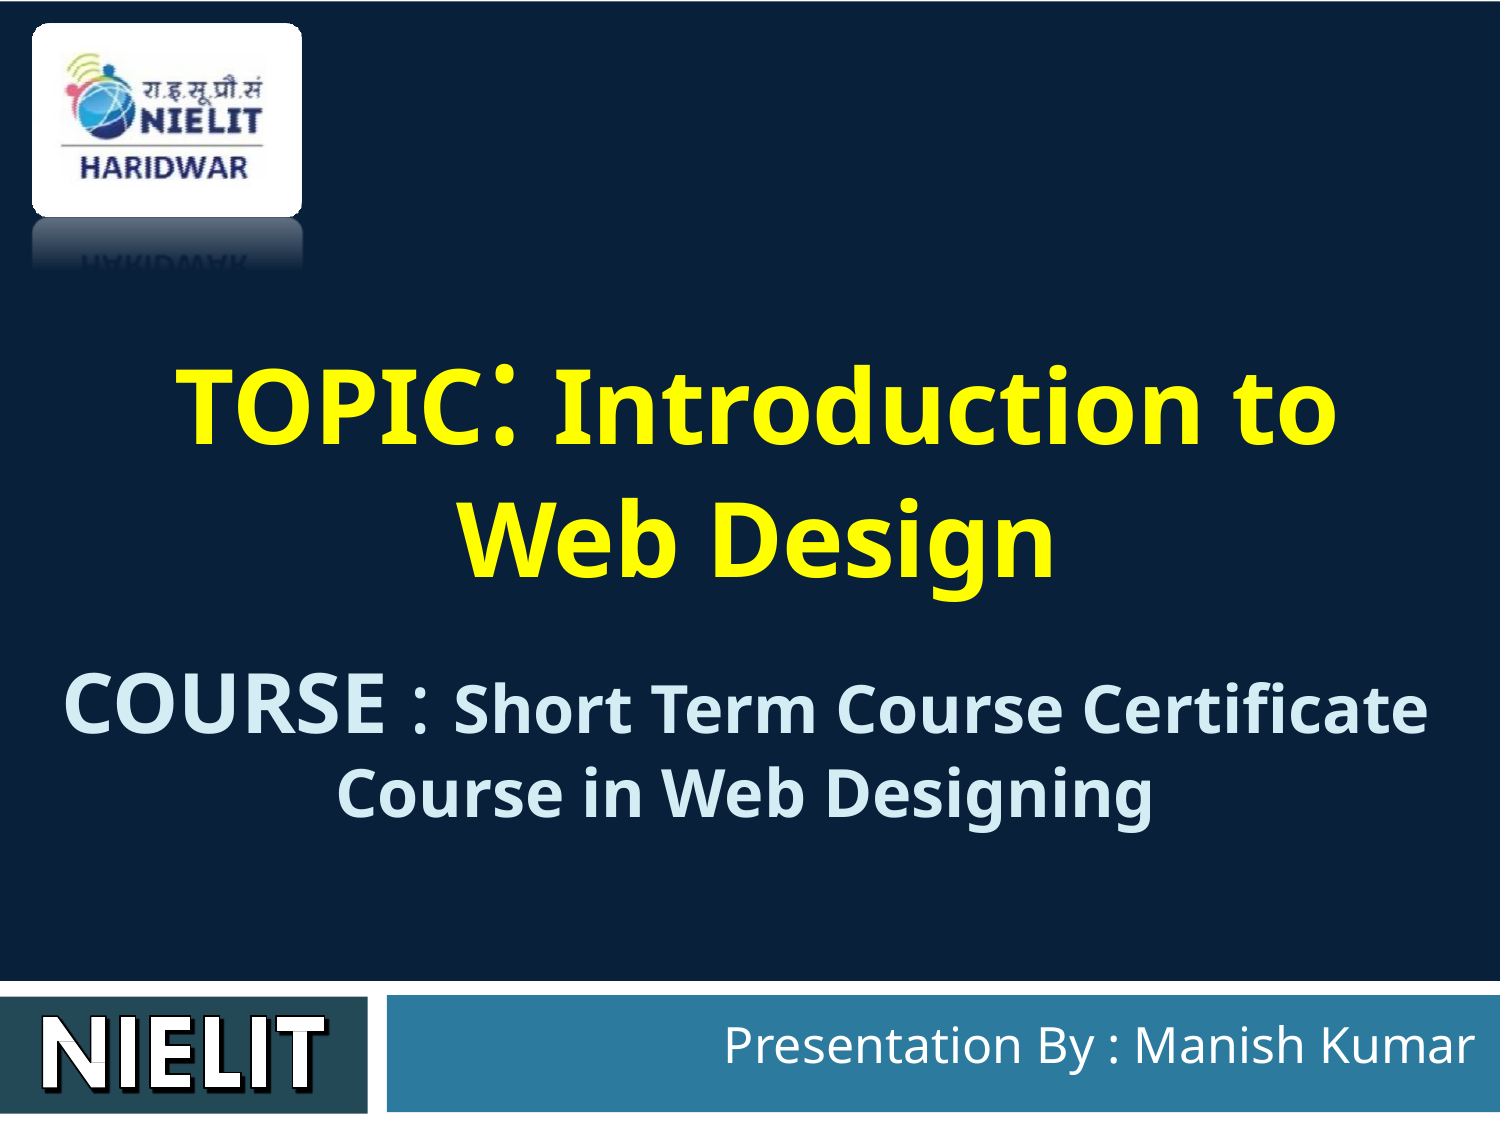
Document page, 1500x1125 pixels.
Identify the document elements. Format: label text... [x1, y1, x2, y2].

picture [29, 22, 305, 414]
text_box COURSE : Short Term Course Certificate Course in Web Designing [0, 648, 1490, 831]
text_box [0, 982, 1500, 1125]
text_box [0, 1, 1500, 981]
text_box TOPIC: Introduction to Web Design [149, 295, 1363, 734]
